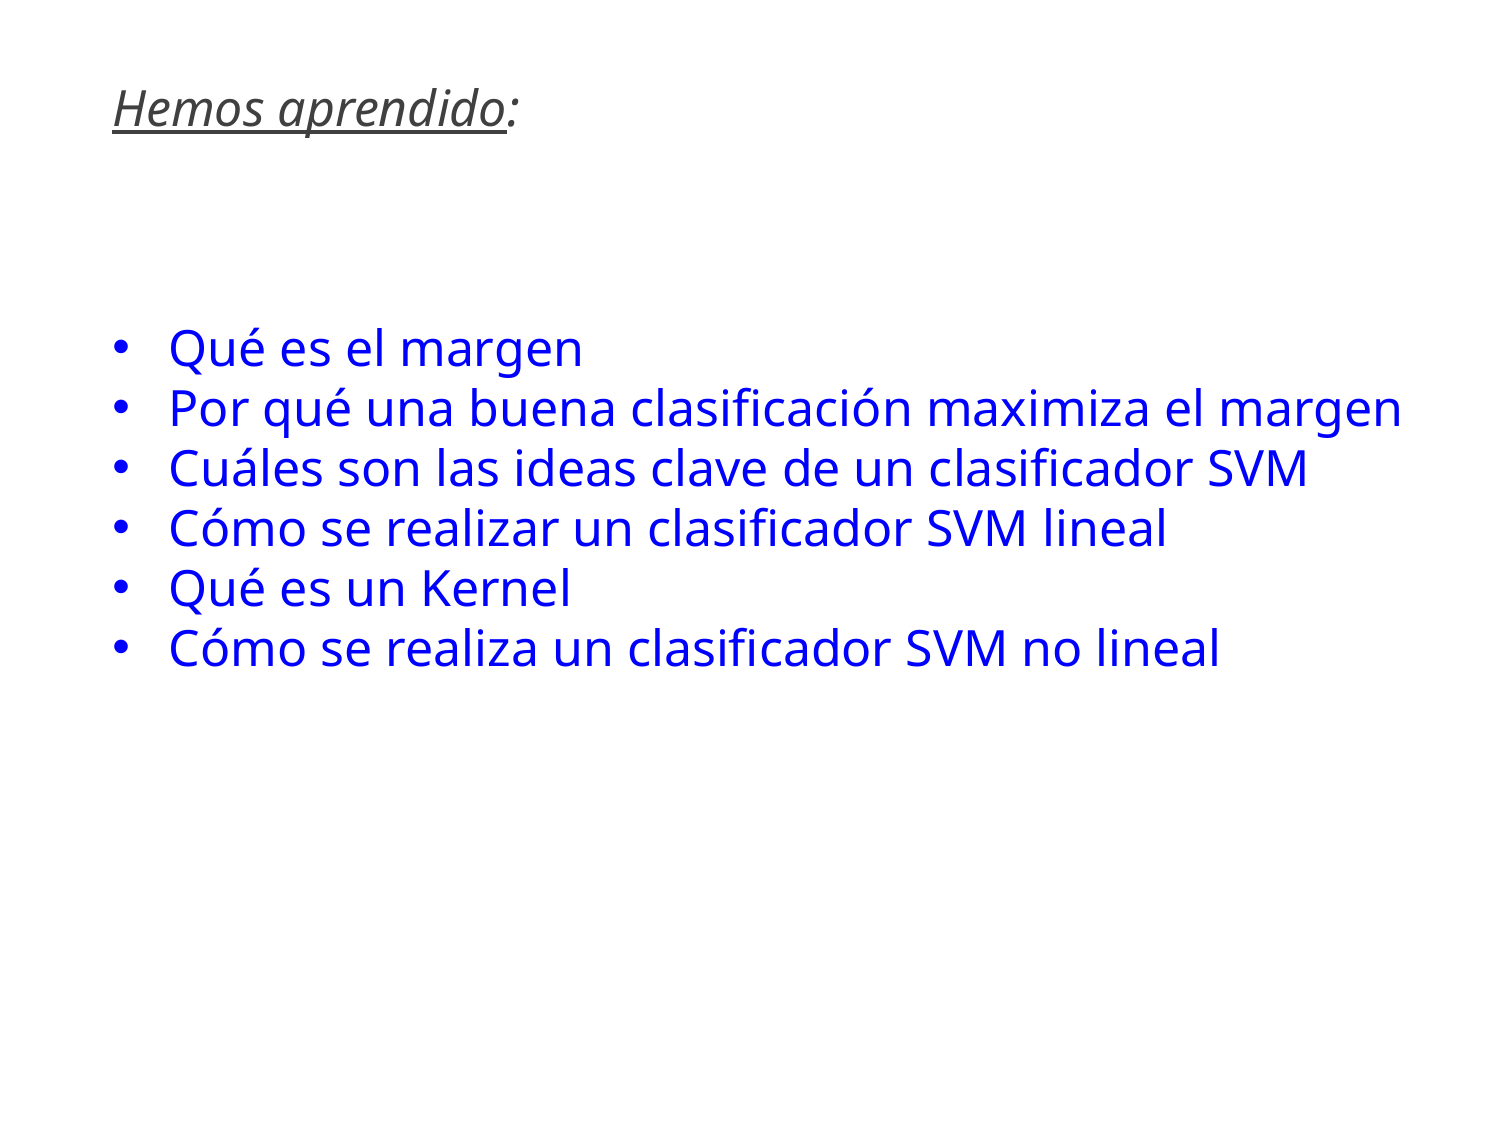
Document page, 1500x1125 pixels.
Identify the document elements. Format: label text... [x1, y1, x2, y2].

text_box Hemos aprendido: Qué es el margen Por qué una buena clasificación maximiza el margen Cuáles son las ideas clave de un clasificador SVM Cómo se realizar un clasificador SVM lineal Qué es un Kernel Cómo se realiza un clasificador SVM no lineal [97, 68, 1462, 804]
